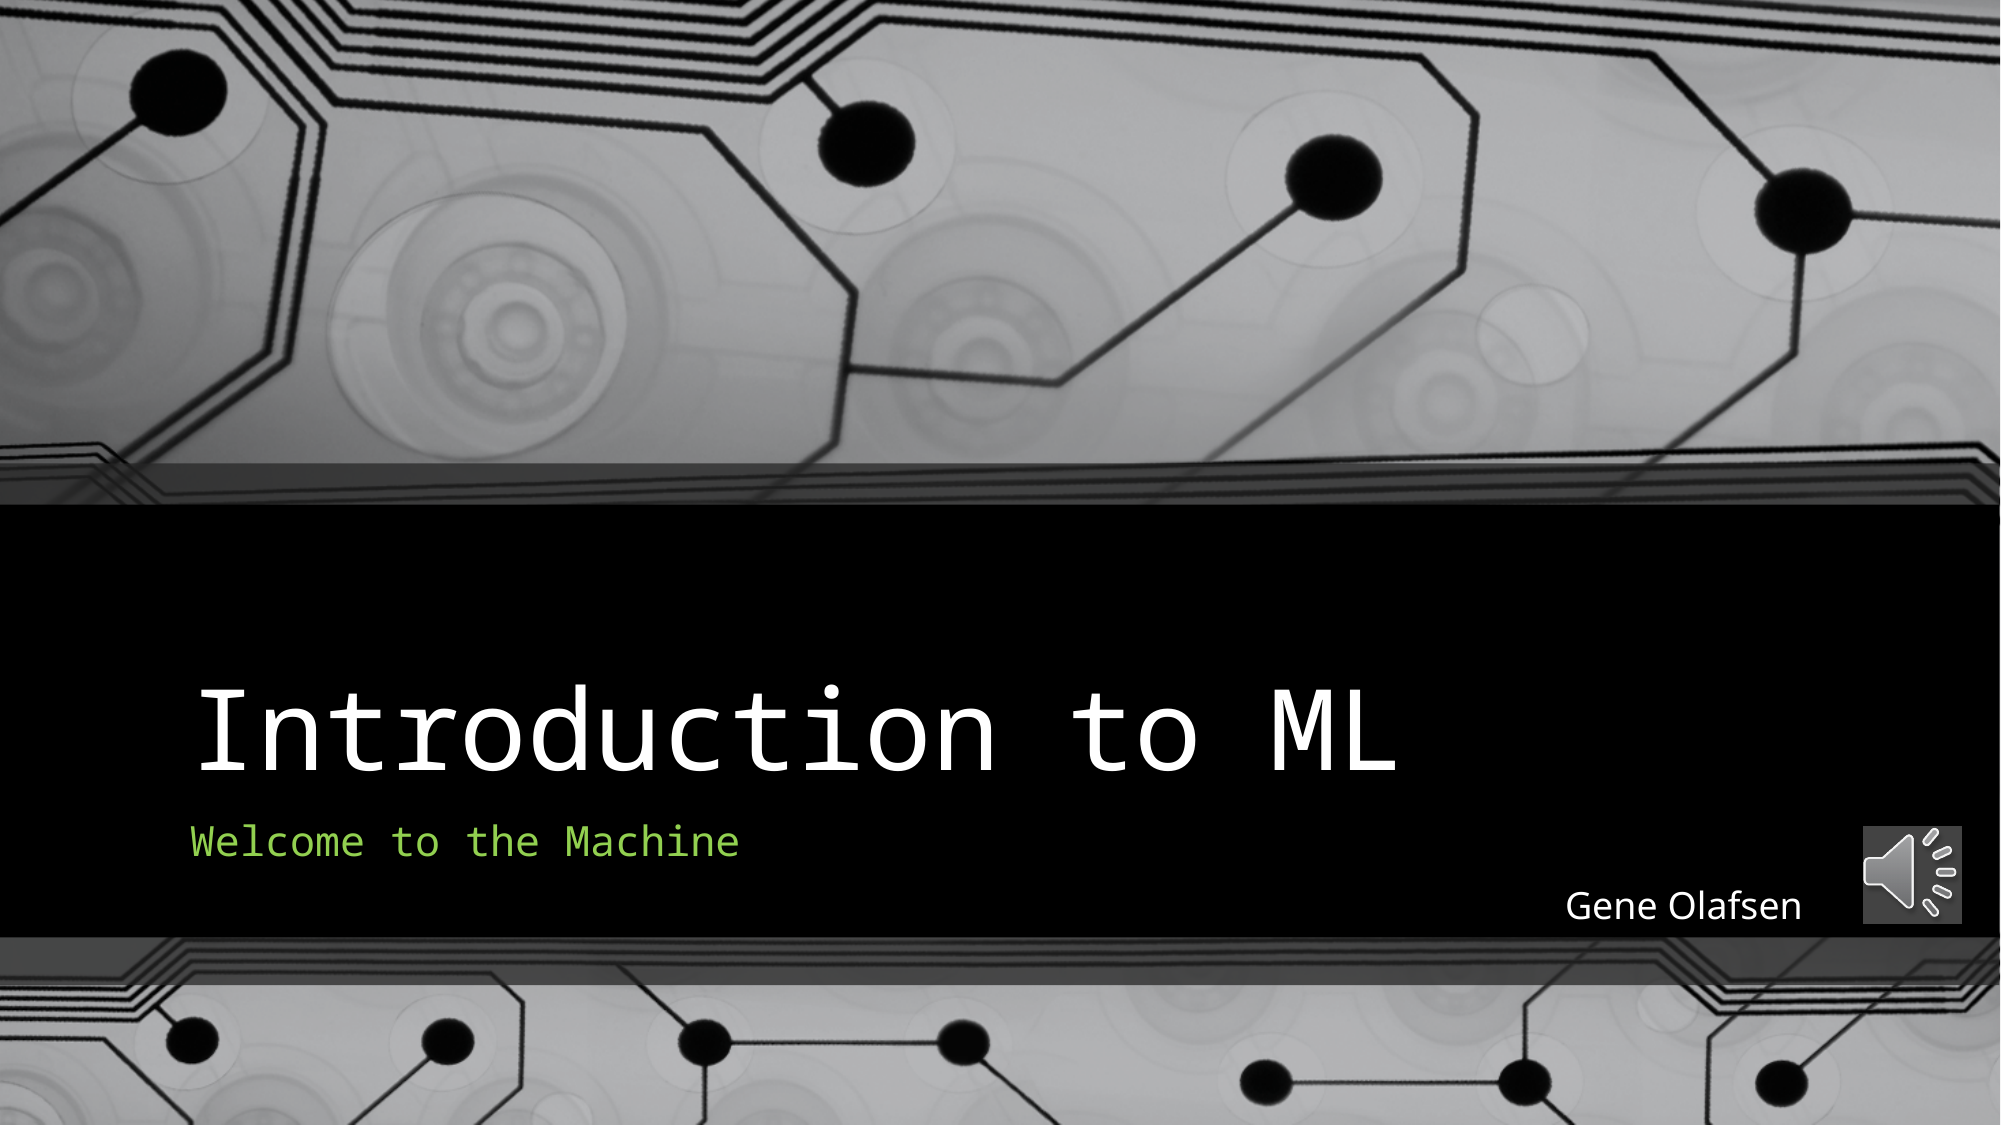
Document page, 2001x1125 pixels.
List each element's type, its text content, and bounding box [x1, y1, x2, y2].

picture [0, 0, 2001, 1125]
picture [1862, 824, 1963, 925]
subtitle Welcome to the Machine [174, 812, 1825, 925]
title Introduction to ML [174, 519, 1825, 800]
text_box Gene Olafsen [1550, 874, 1819, 935]
